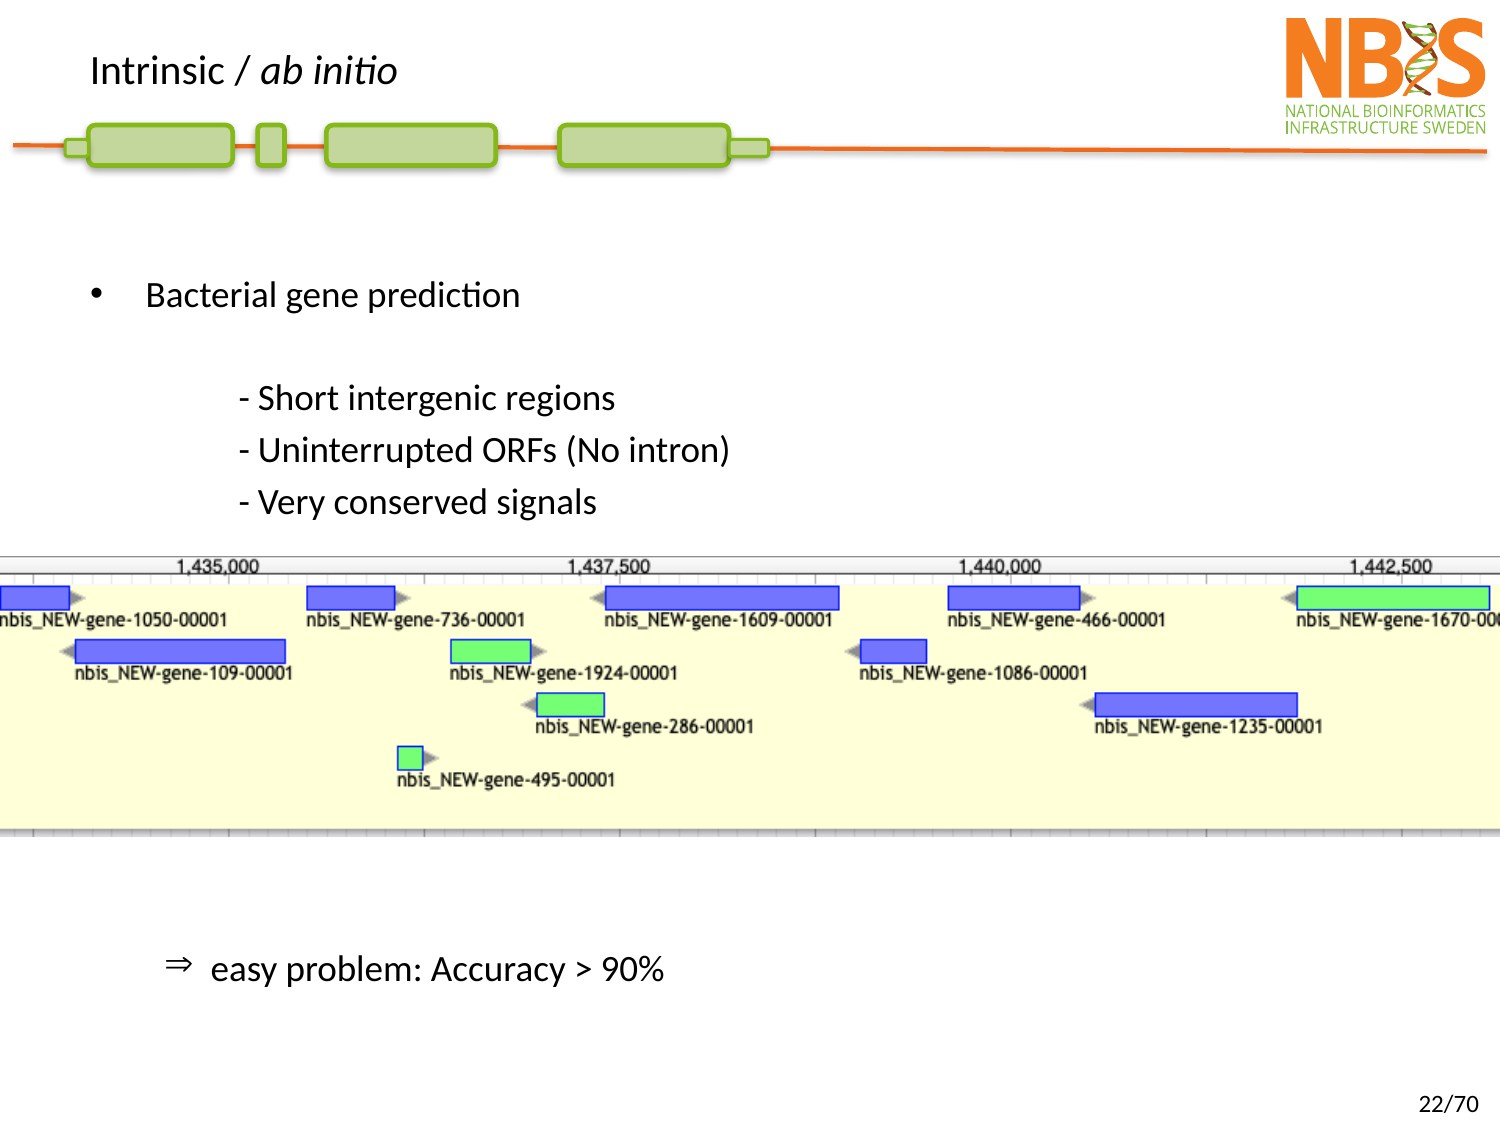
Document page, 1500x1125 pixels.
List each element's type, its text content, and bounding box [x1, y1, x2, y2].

slide_number 22/70 [1403, 1080, 1500, 1125]
title Intrinsic / ab initio [75, 35, 638, 108]
picture [0, 556, 1500, 837]
list Bacterial gene prediction - Short intergenic regions - Uninterrupted ORFs (No intron) - Very conserved signals easy problem: Accuracy > 90% [75, 846, 1425, 1005]
list Bacterial gene prediction - Short intergenic regions - Uninterrupted ORFs (No intron) - Very conserved signals easy problem: Accuracy > 90% [75, 262, 1425, 554]
